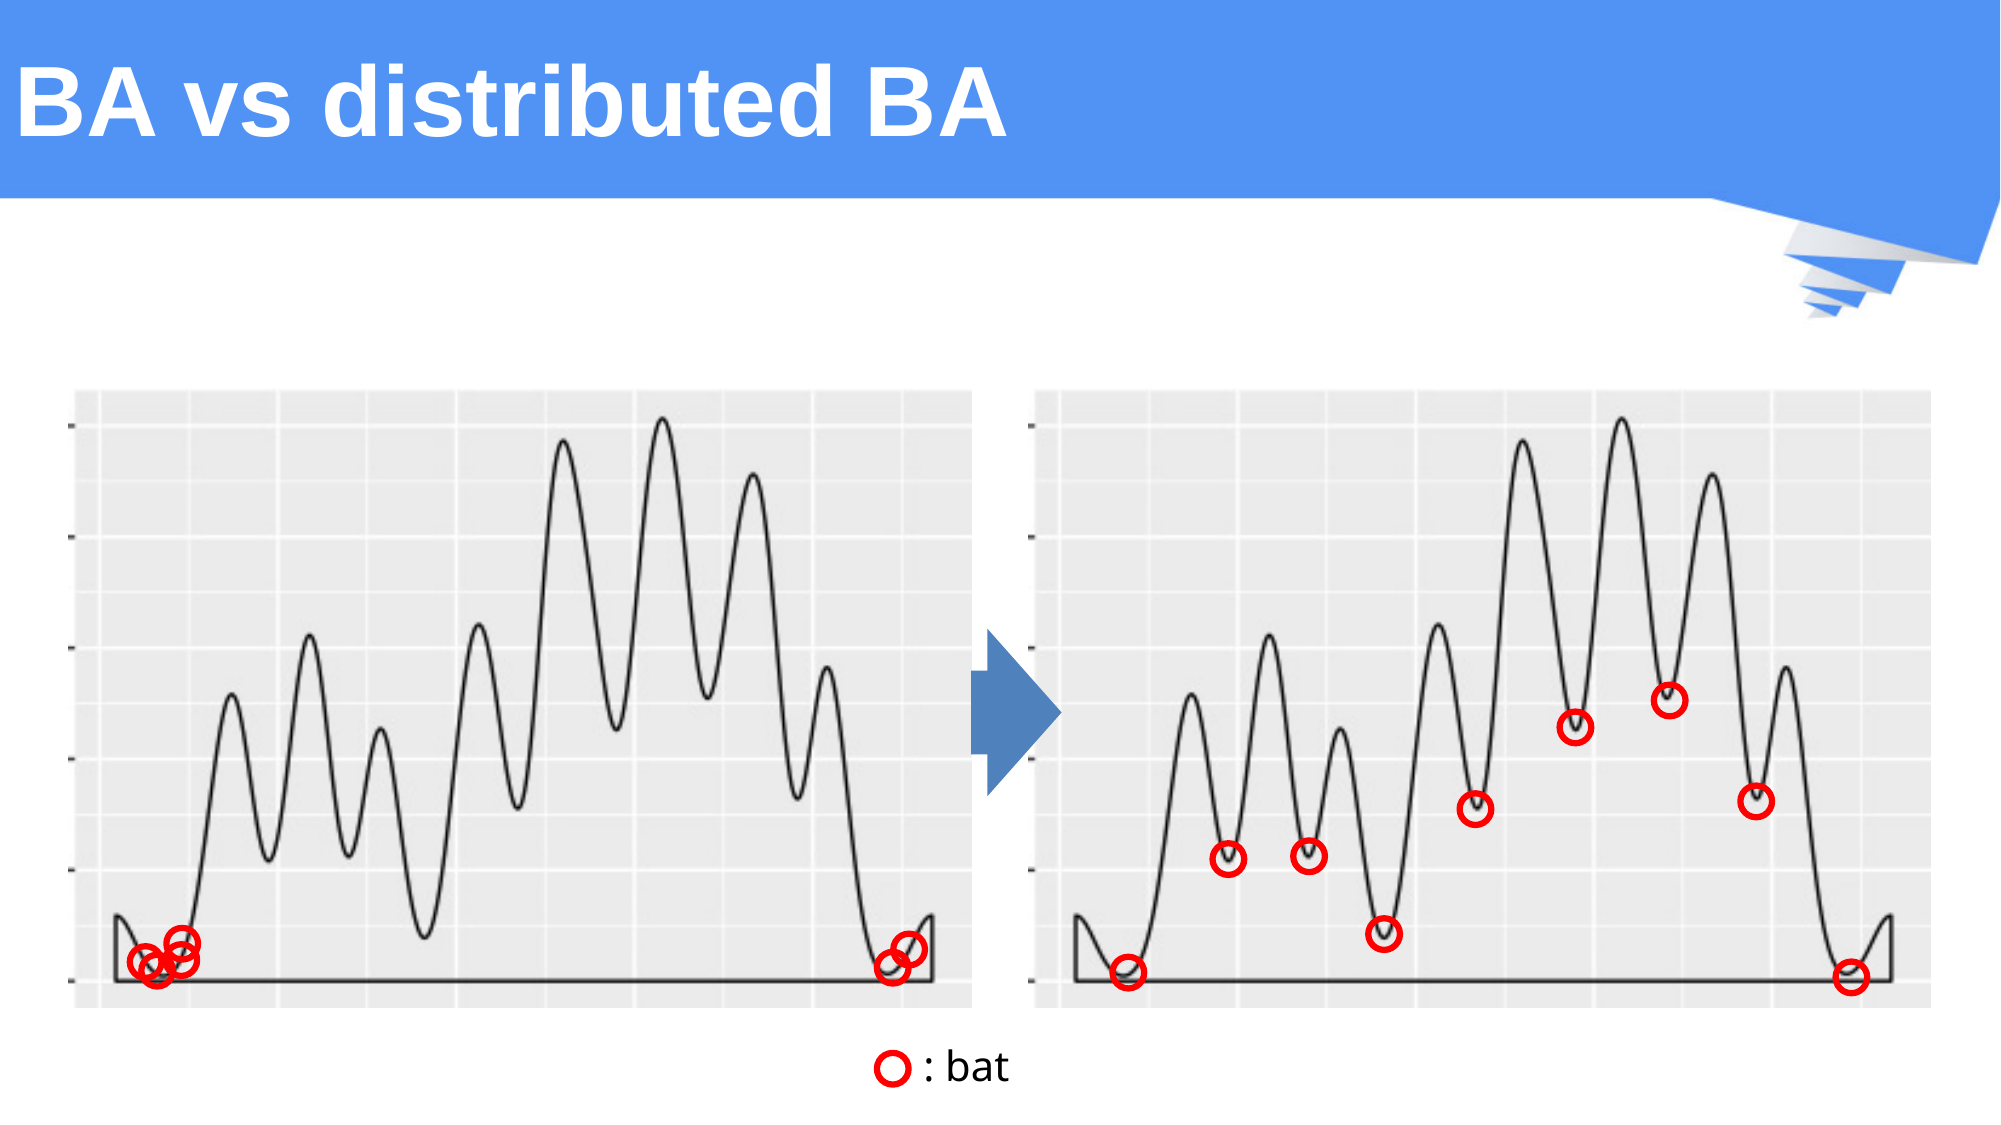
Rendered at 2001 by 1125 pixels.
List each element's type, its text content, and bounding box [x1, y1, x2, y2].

text_box [976, 626, 1023, 799]
picture [0, 0, 2001, 1125]
title BA vs distributed BA [0, 0, 2000, 194]
text_box : bat [908, 1032, 1245, 1098]
text_box [874, 1050, 908, 1087]
